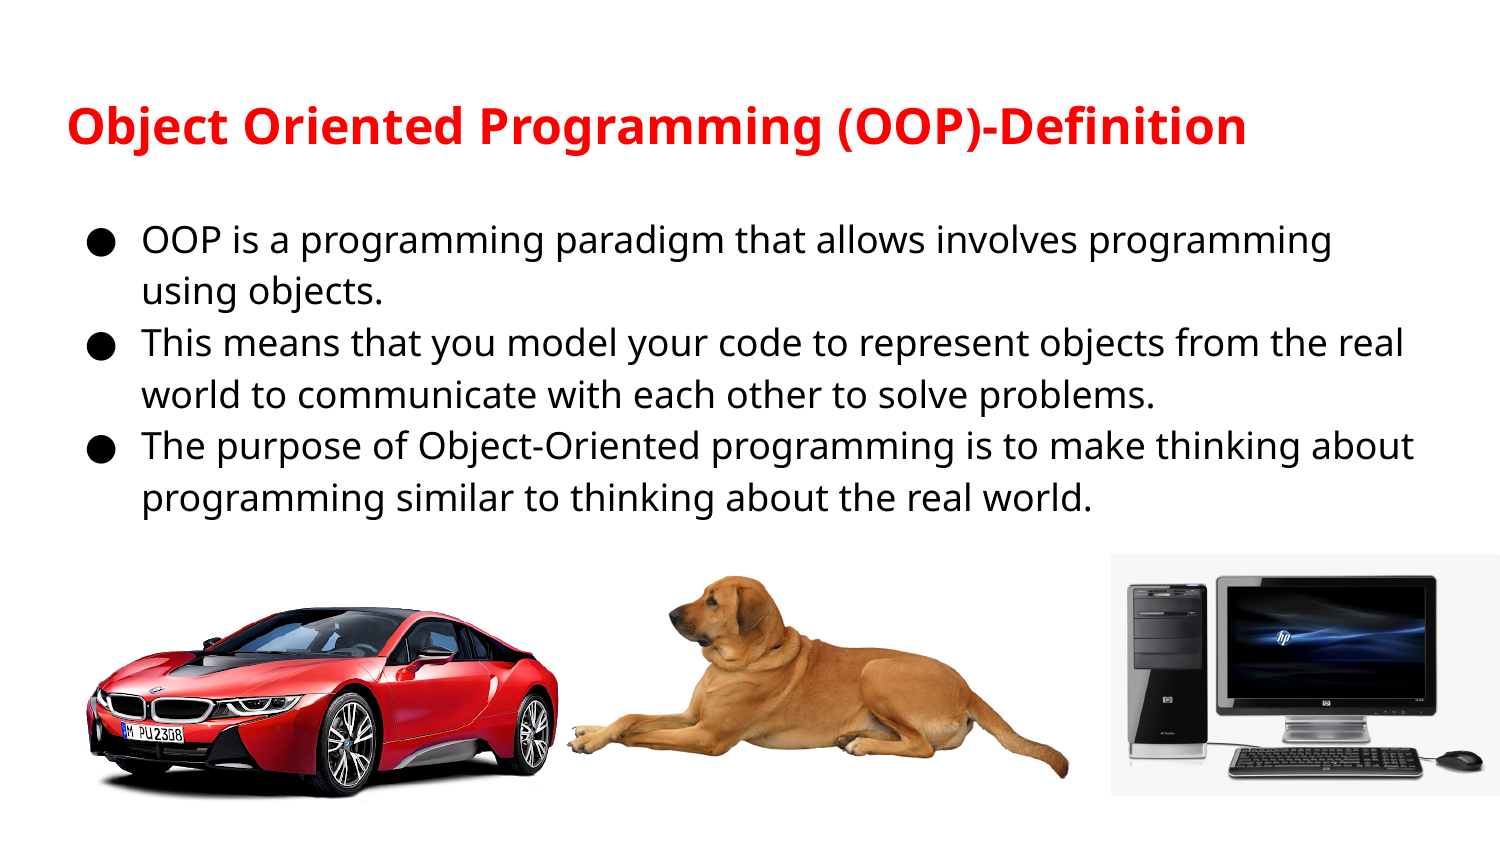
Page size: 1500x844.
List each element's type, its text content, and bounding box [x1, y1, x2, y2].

picture [1110, 554, 1500, 797]
picture [82, 563, 1076, 844]
title Object Oriented Programming (OOP)-Definition [51, 49, 1449, 144]
list OOP is a programming paradigm that allows involves programming using objects. This means that you model your code to represent objects from the real world to communicate with each other to solve problems. The purpose of Object-Oriented programming is to make thinking about programming similar to thinking about the real world. [51, 193, 1449, 820]
